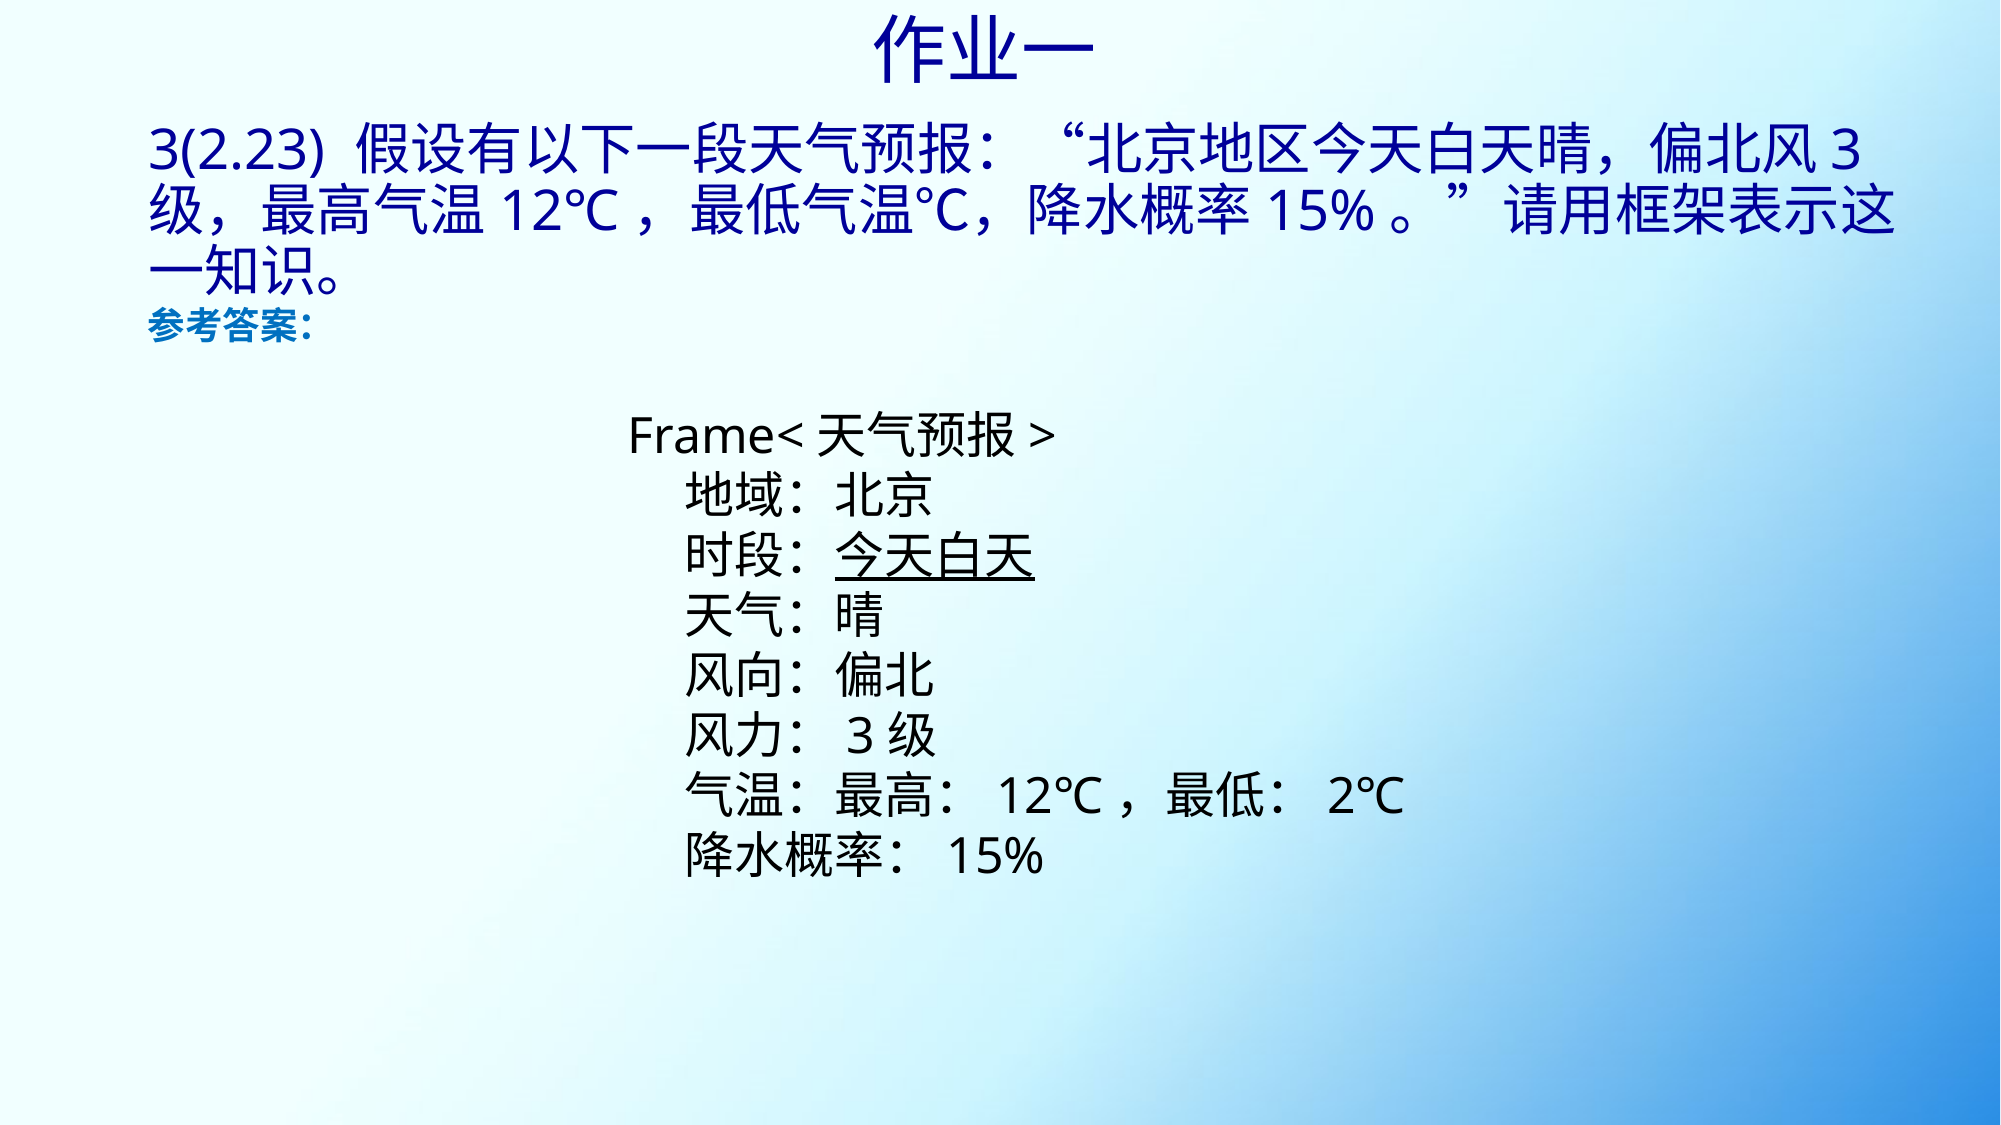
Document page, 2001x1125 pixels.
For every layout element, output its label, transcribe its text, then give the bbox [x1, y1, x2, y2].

text_box Frame<天气预报> 地域：北京 时段：今天白天 天气：晴 风向：偏北 风力：3级 气温：最高：12℃，最低：2℃ 降水概率：15% [612, 395, 1540, 891]
text_box 作业一 [308, 0, 1659, 107]
title 3(2.23) 假设有以下一段天气预报：“北京地区今天白天晴，偏北风3级，最高气温12℃，最低气温℃，降水概率15%。”请用框架表示这一知识。 [133, 106, 1916, 318]
text_box 参考答案： [133, 295, 1133, 355]
picture [0, 0, 2001, 1125]
